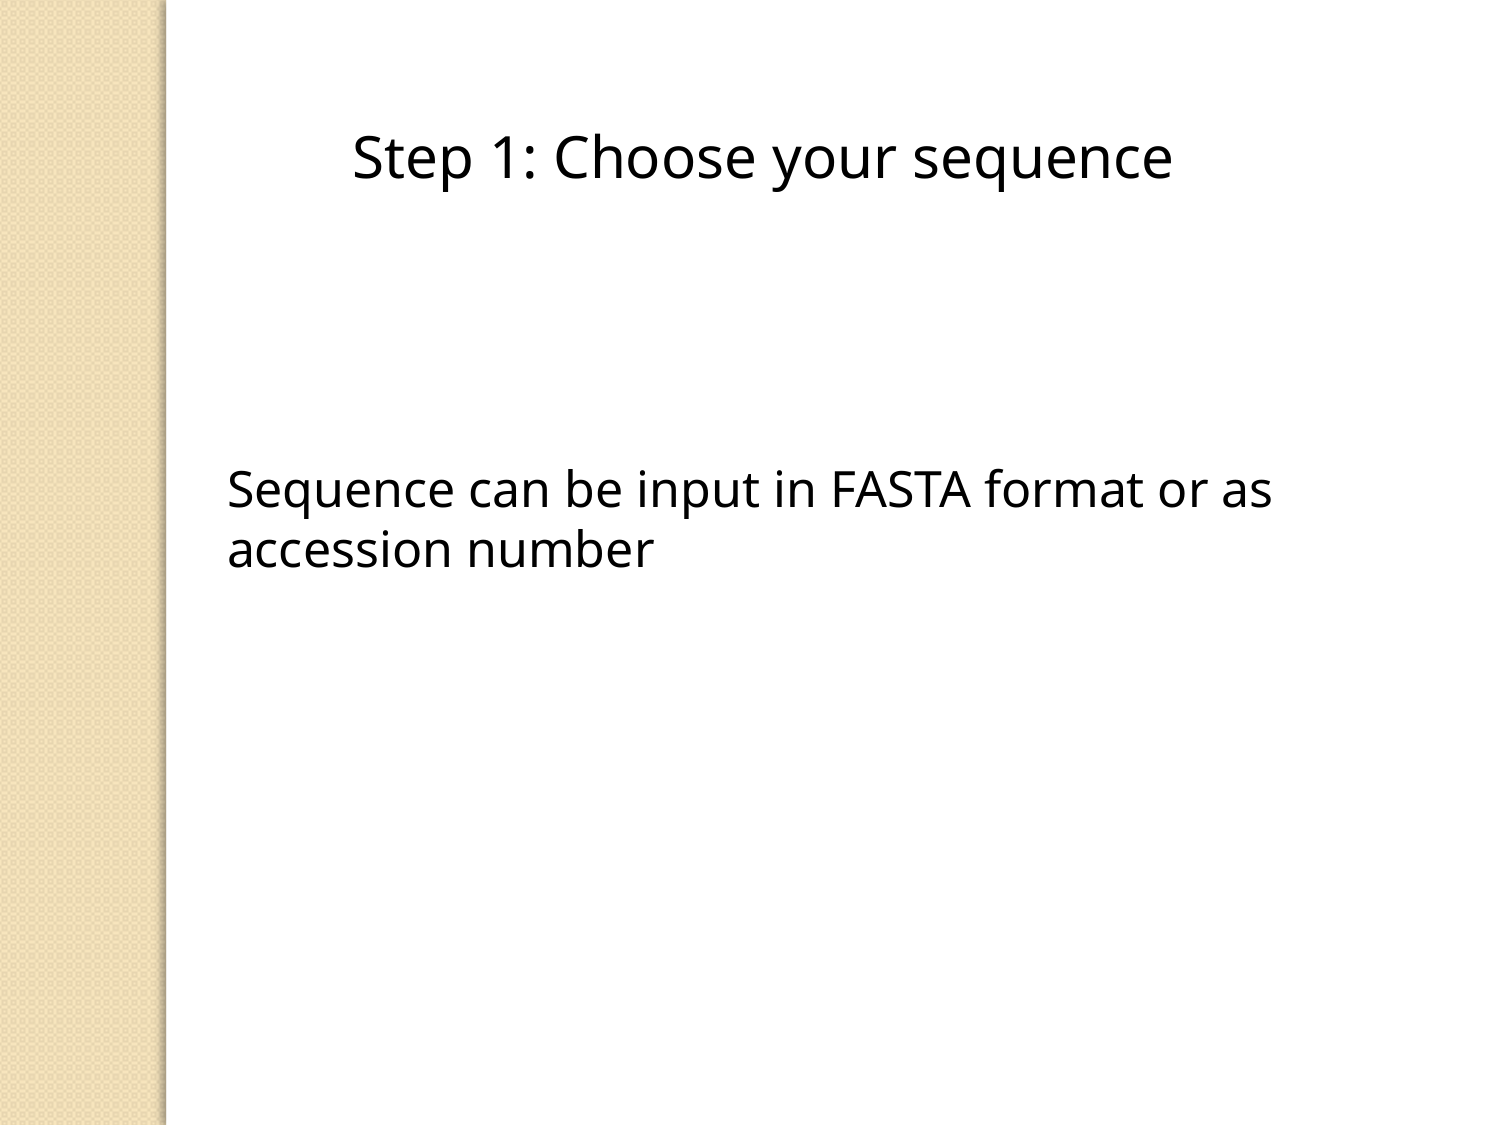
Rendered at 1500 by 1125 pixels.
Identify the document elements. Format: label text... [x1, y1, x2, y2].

text_box Sequence can be input in FASTA format or as accession number [212, 449, 1400, 585]
text_box Step 1: Choose your sequence [337, 112, 1190, 198]
